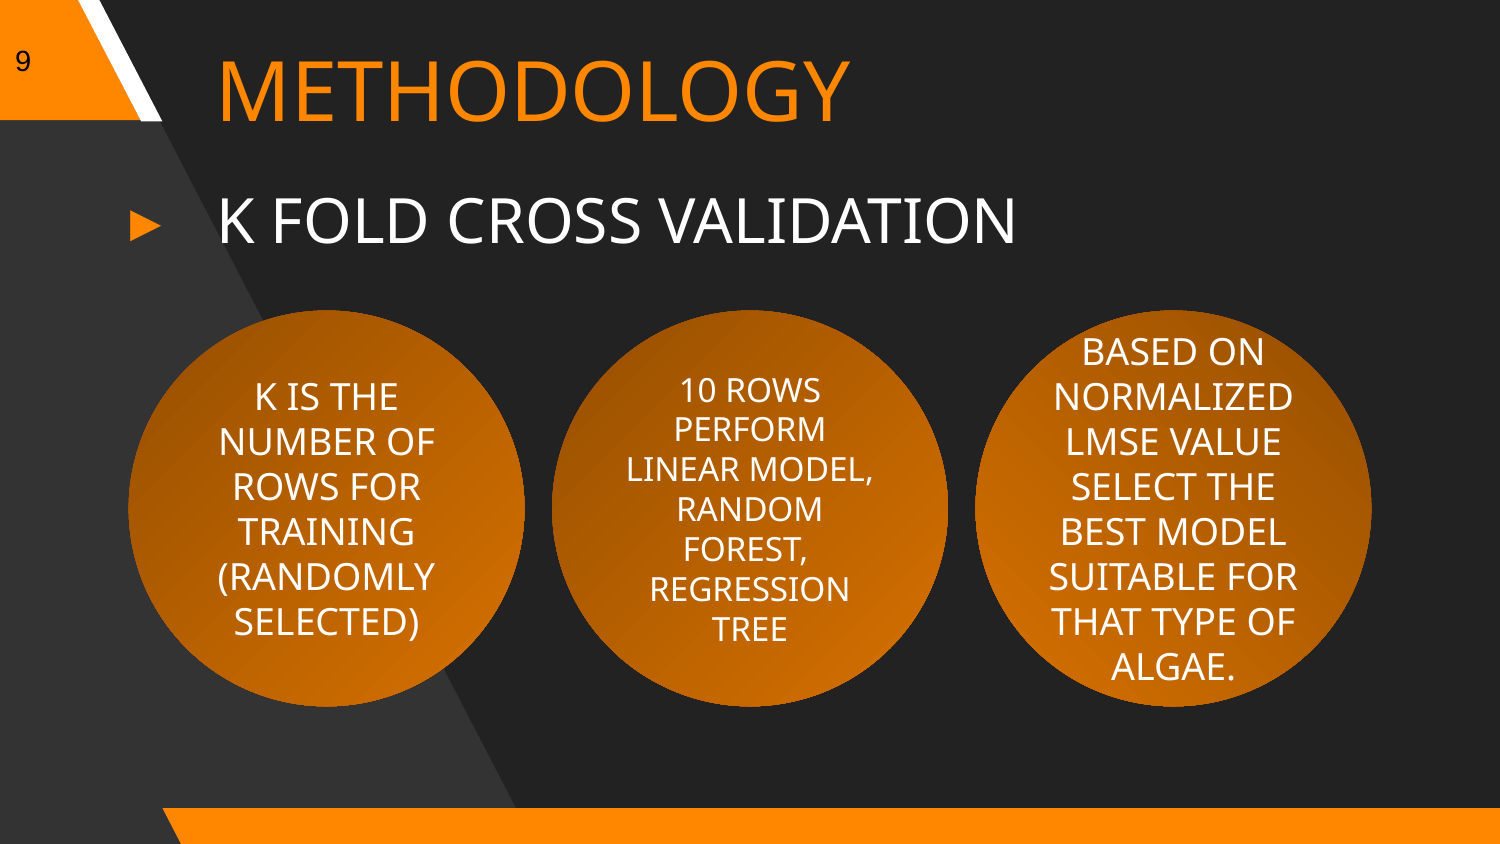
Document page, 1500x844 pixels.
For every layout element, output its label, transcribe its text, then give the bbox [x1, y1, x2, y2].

slide_number 9 [0, 0, 98, 121]
text_box BASED ON NORMALIZED LMSE VALUE SELECT THE BEST MODEL SUITABLE FOR THAT TYPE OF ALGAE. [975, 310, 1372, 707]
text_box K IS THE NUMBER OF ROWS FOR TRAINING (RANDOMLY SELECTED) [128, 310, 525, 707]
text_box 10 ROWS PERFORM LINEAR MODEL, RANDOM FOREST, REGRESSION TREE [552, 310, 948, 707]
text_box METHODOLOGY [200, 0, 1360, 177]
list K FOLD CROSS VALIDATION [97, 166, 1500, 296]
